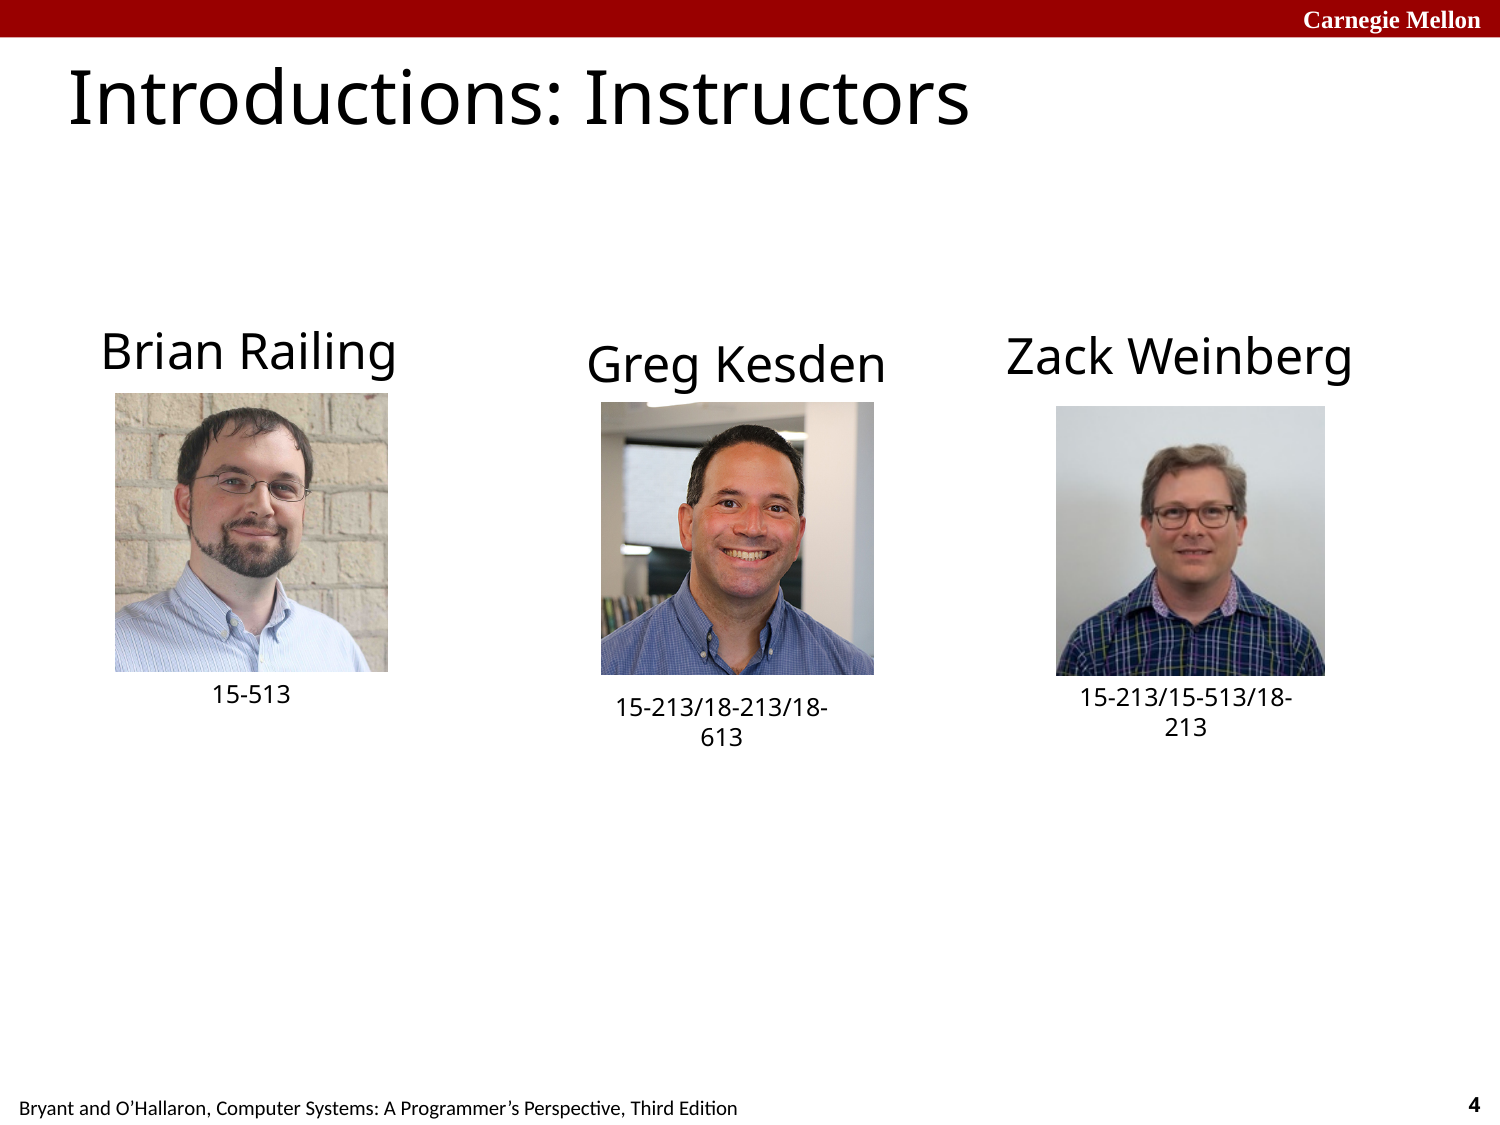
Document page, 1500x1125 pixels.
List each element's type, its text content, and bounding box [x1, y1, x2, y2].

text_box 15-213/15-513/18-213 [1049, 685, 1323, 750]
text_box 15-213/18-213/18-613 [585, 683, 858, 759]
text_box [49, 312, 450, 672]
title Introductions: Instructors [62, 41, 1438, 149]
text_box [537, 324, 938, 675]
text_box Carnegie Mellon [1147, 37, 1365, 41]
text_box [980, 317, 1381, 676]
text_box 15-513 [115, 680, 388, 717]
